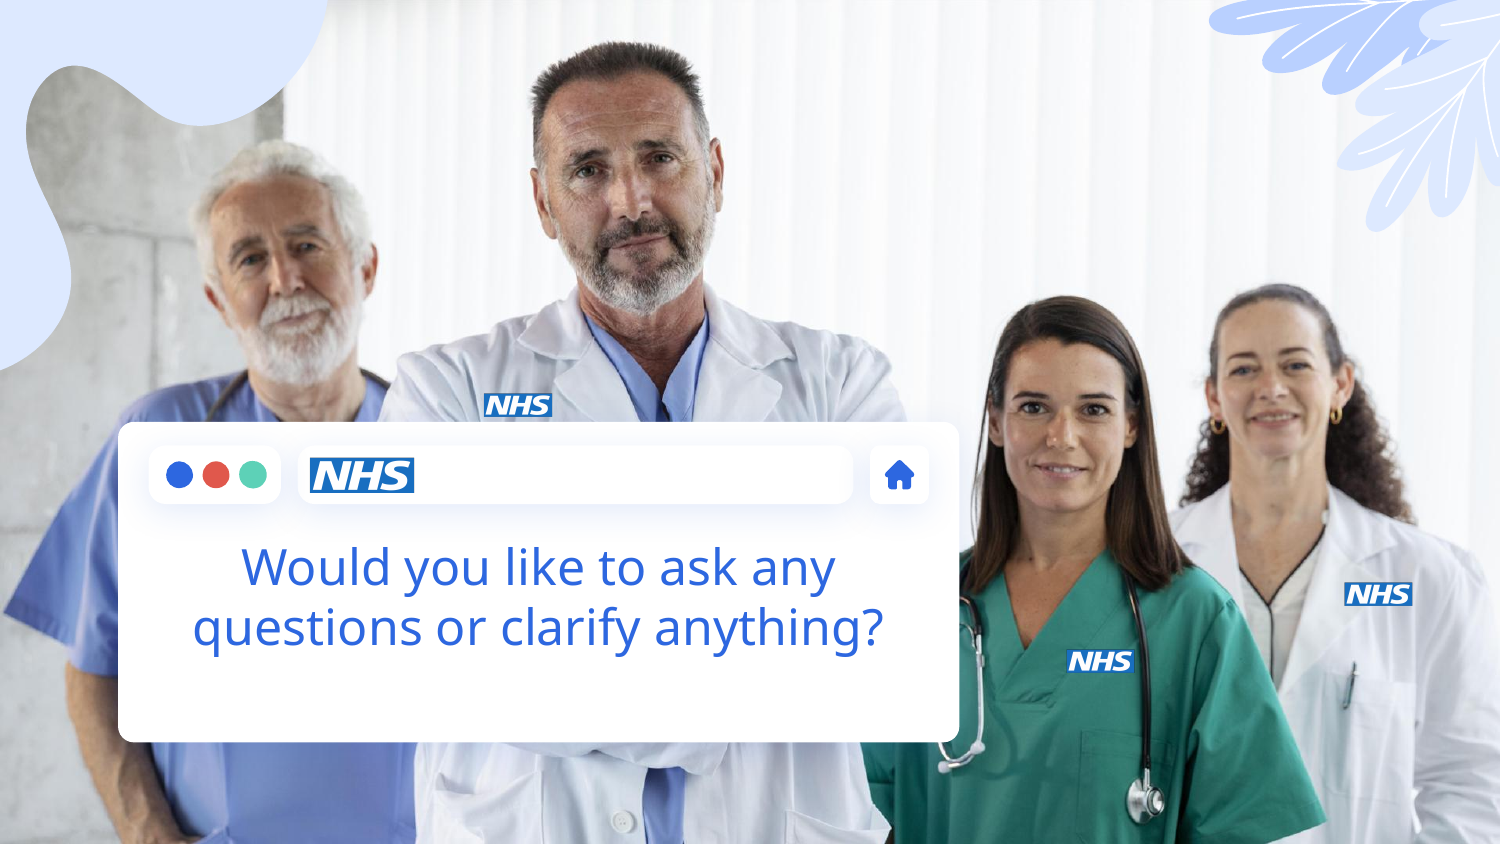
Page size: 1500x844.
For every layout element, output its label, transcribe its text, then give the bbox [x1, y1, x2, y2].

text_box [118, 421, 960, 743]
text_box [147, 444, 282, 505]
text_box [1358, 0, 1500, 251]
text_box [870, 445, 929, 505]
picture [0, 0, 1500, 844]
title Would you like to ask any questions or clarify anything? [148, 519, 929, 737]
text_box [1264, 0, 1356, 147]
text_box [0, 0, 328, 371]
text_box [297, 445, 854, 505]
text_box [884, 459, 915, 490]
